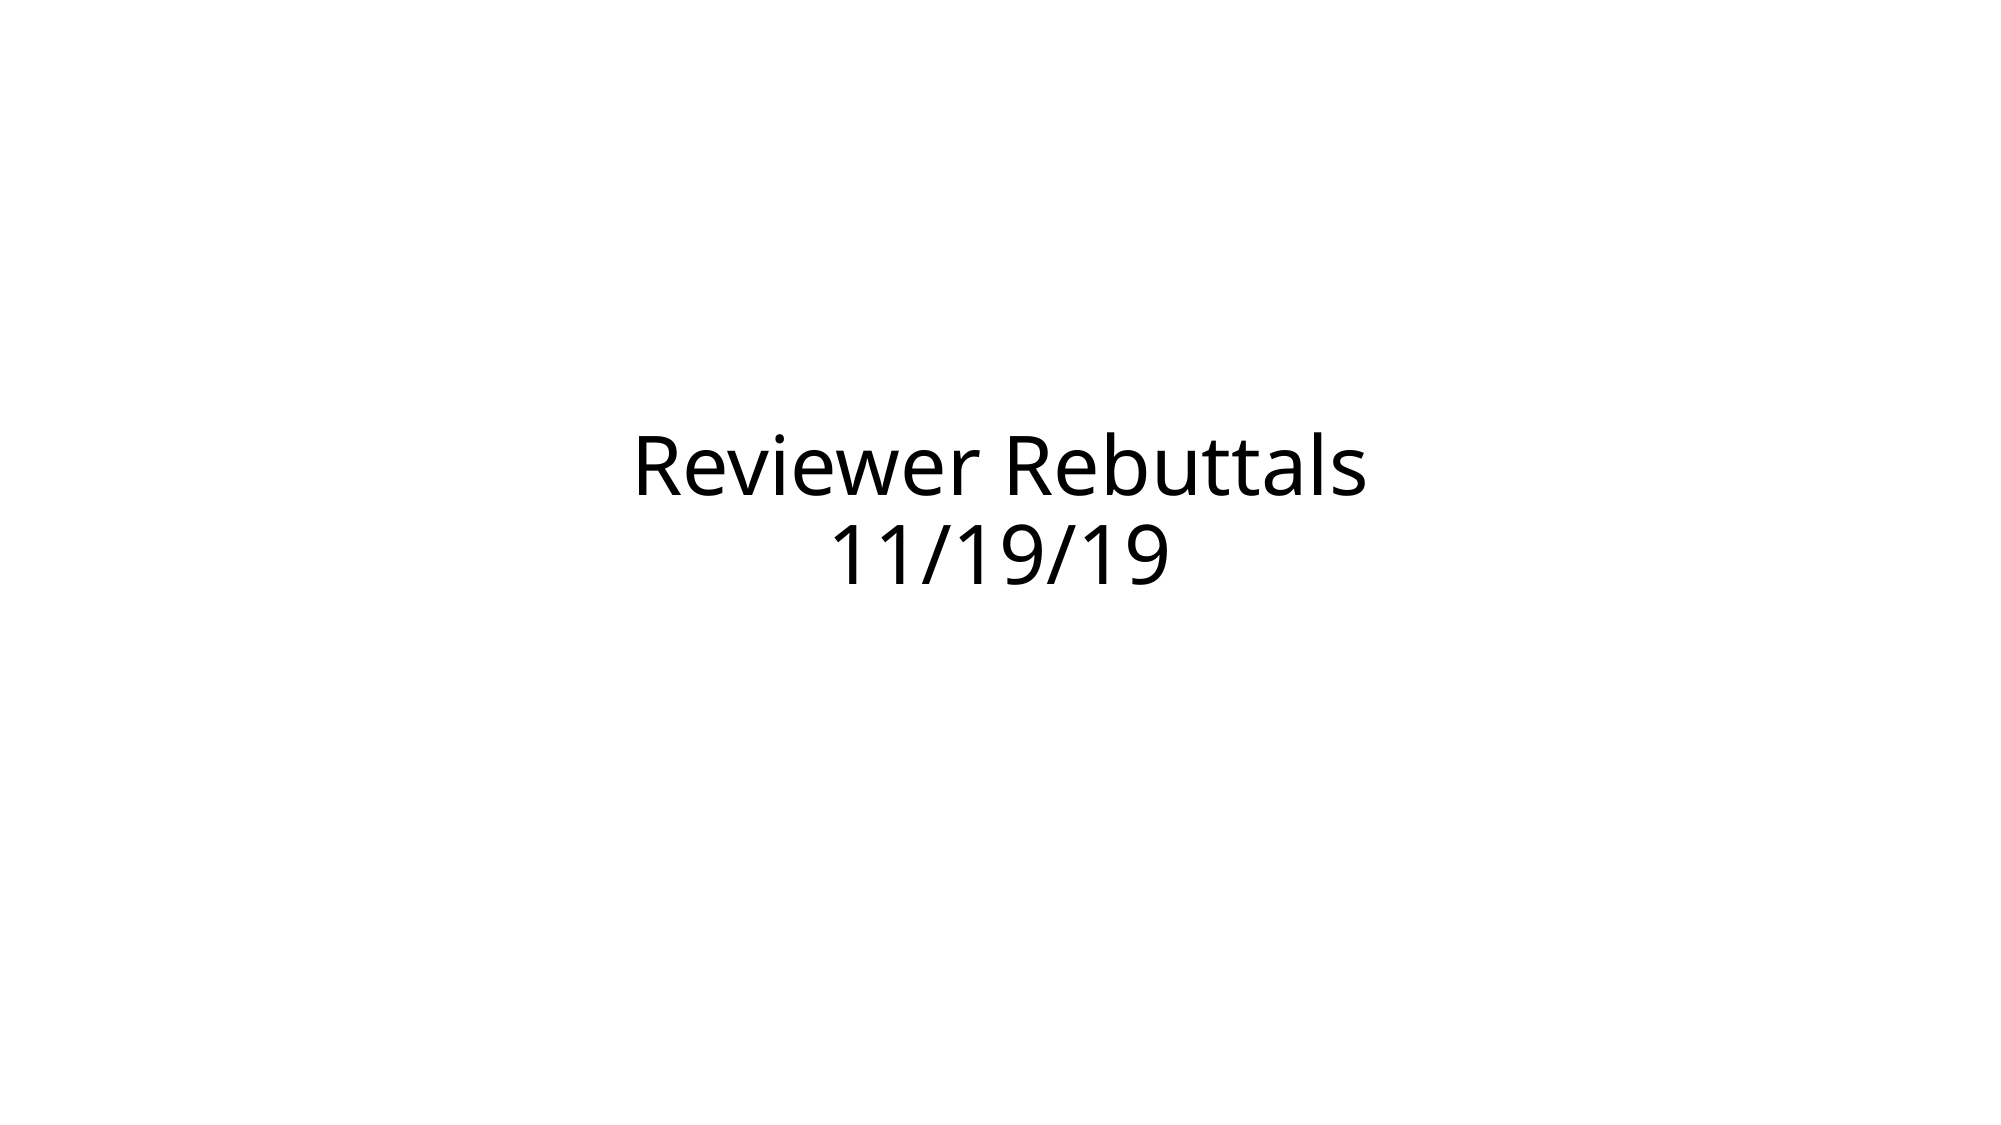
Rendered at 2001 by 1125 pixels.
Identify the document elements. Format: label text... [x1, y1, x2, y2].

title Reviewer Rebuttals 11/19/19 [46, 415, 1954, 710]
